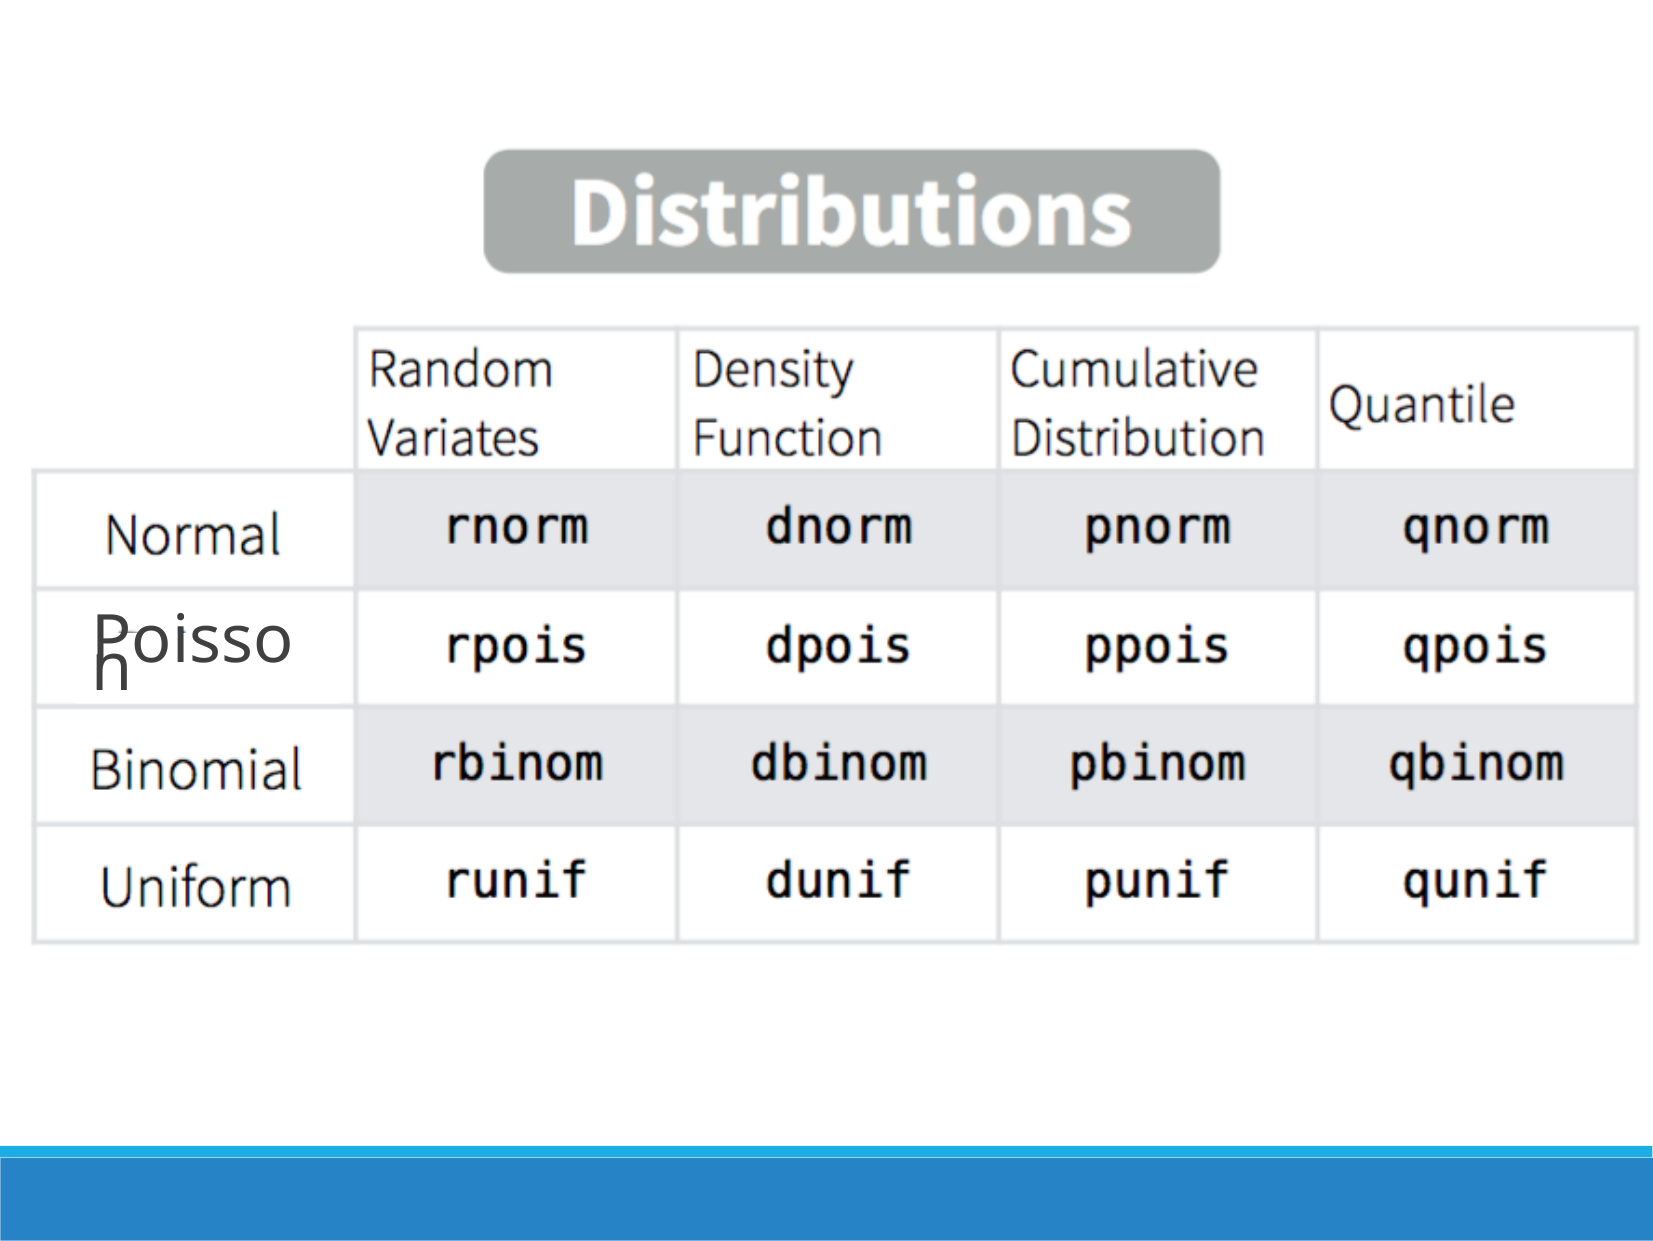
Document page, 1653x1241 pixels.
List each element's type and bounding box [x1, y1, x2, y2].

picture [0, 132, 1653, 968]
